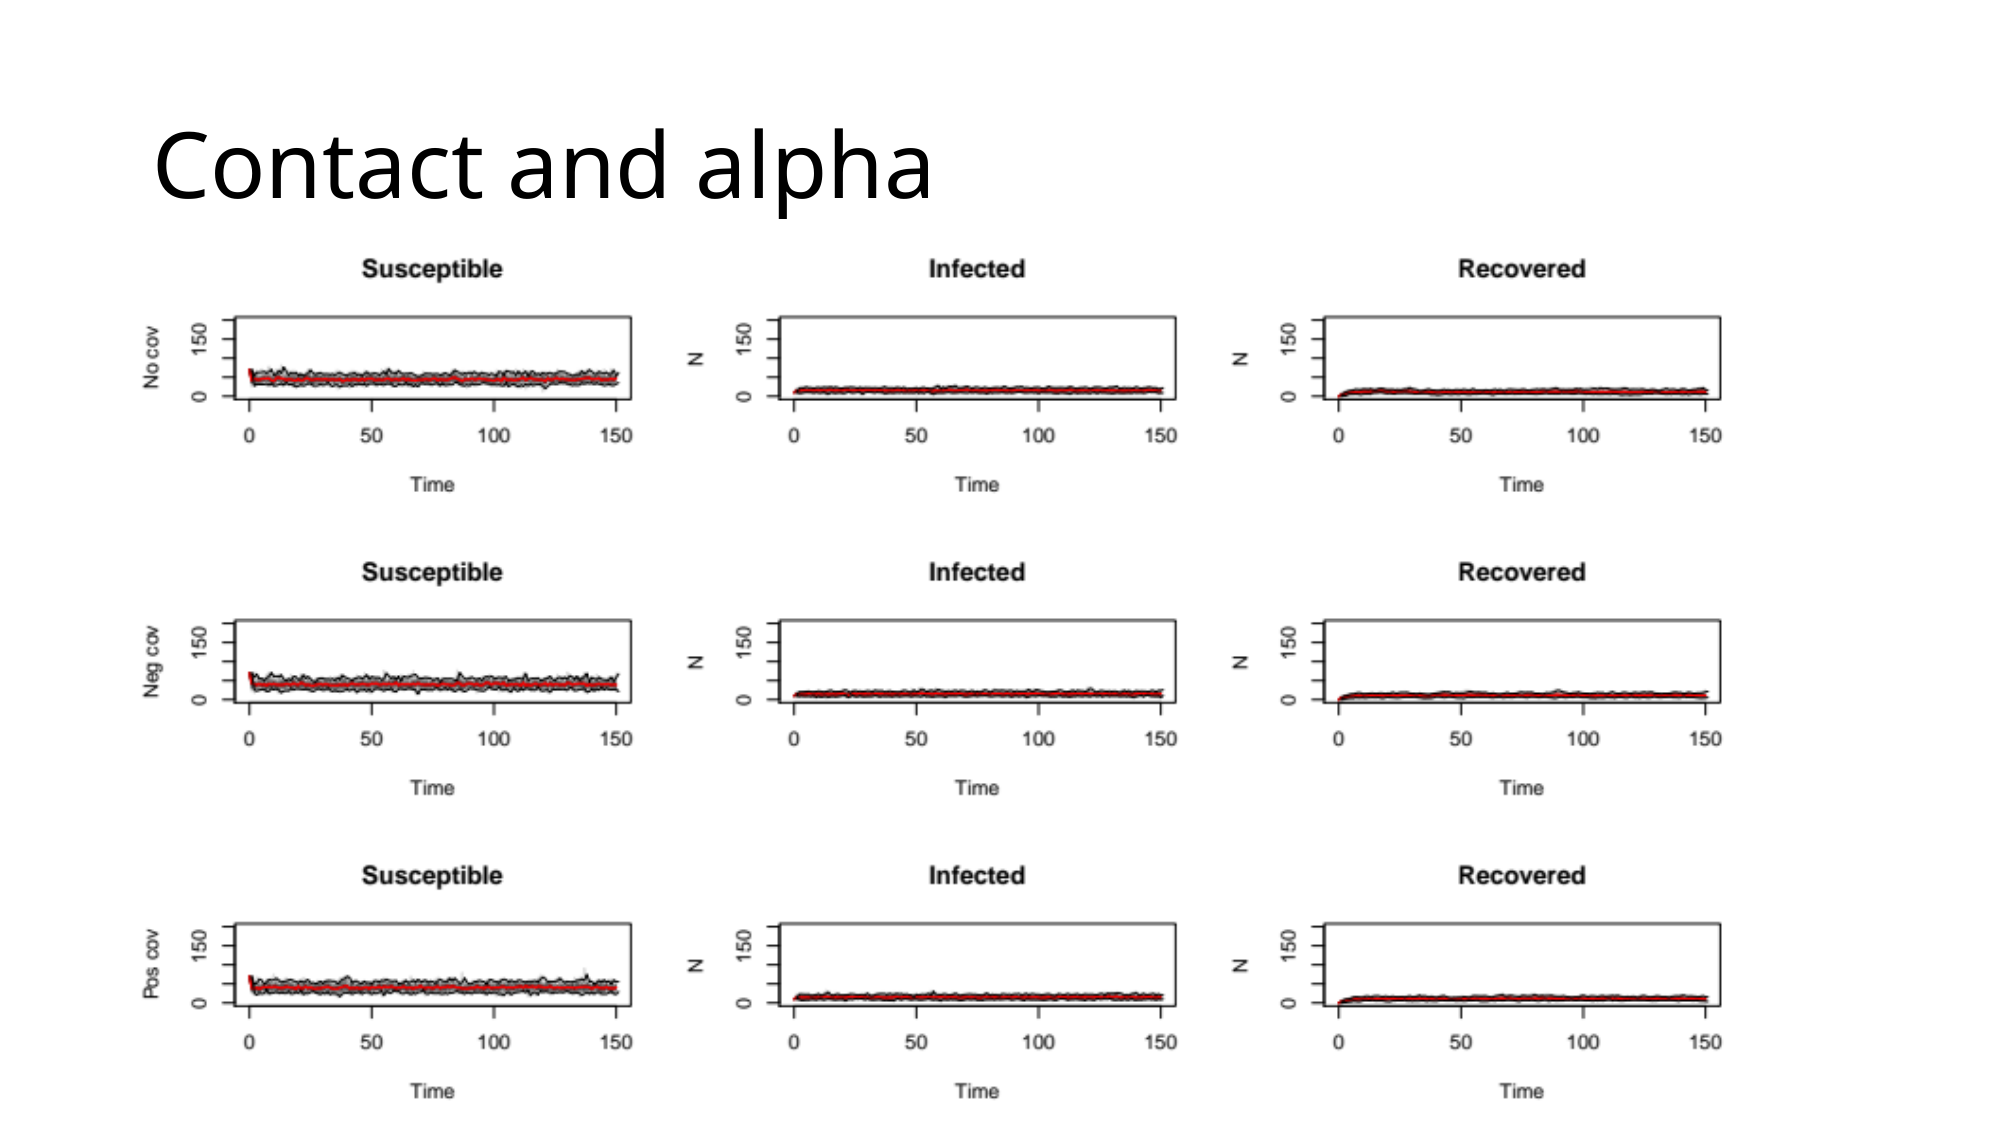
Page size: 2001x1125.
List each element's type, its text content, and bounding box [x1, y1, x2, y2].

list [137, 219, 1767, 1125]
title Contact and alpha [137, 59, 1863, 278]
